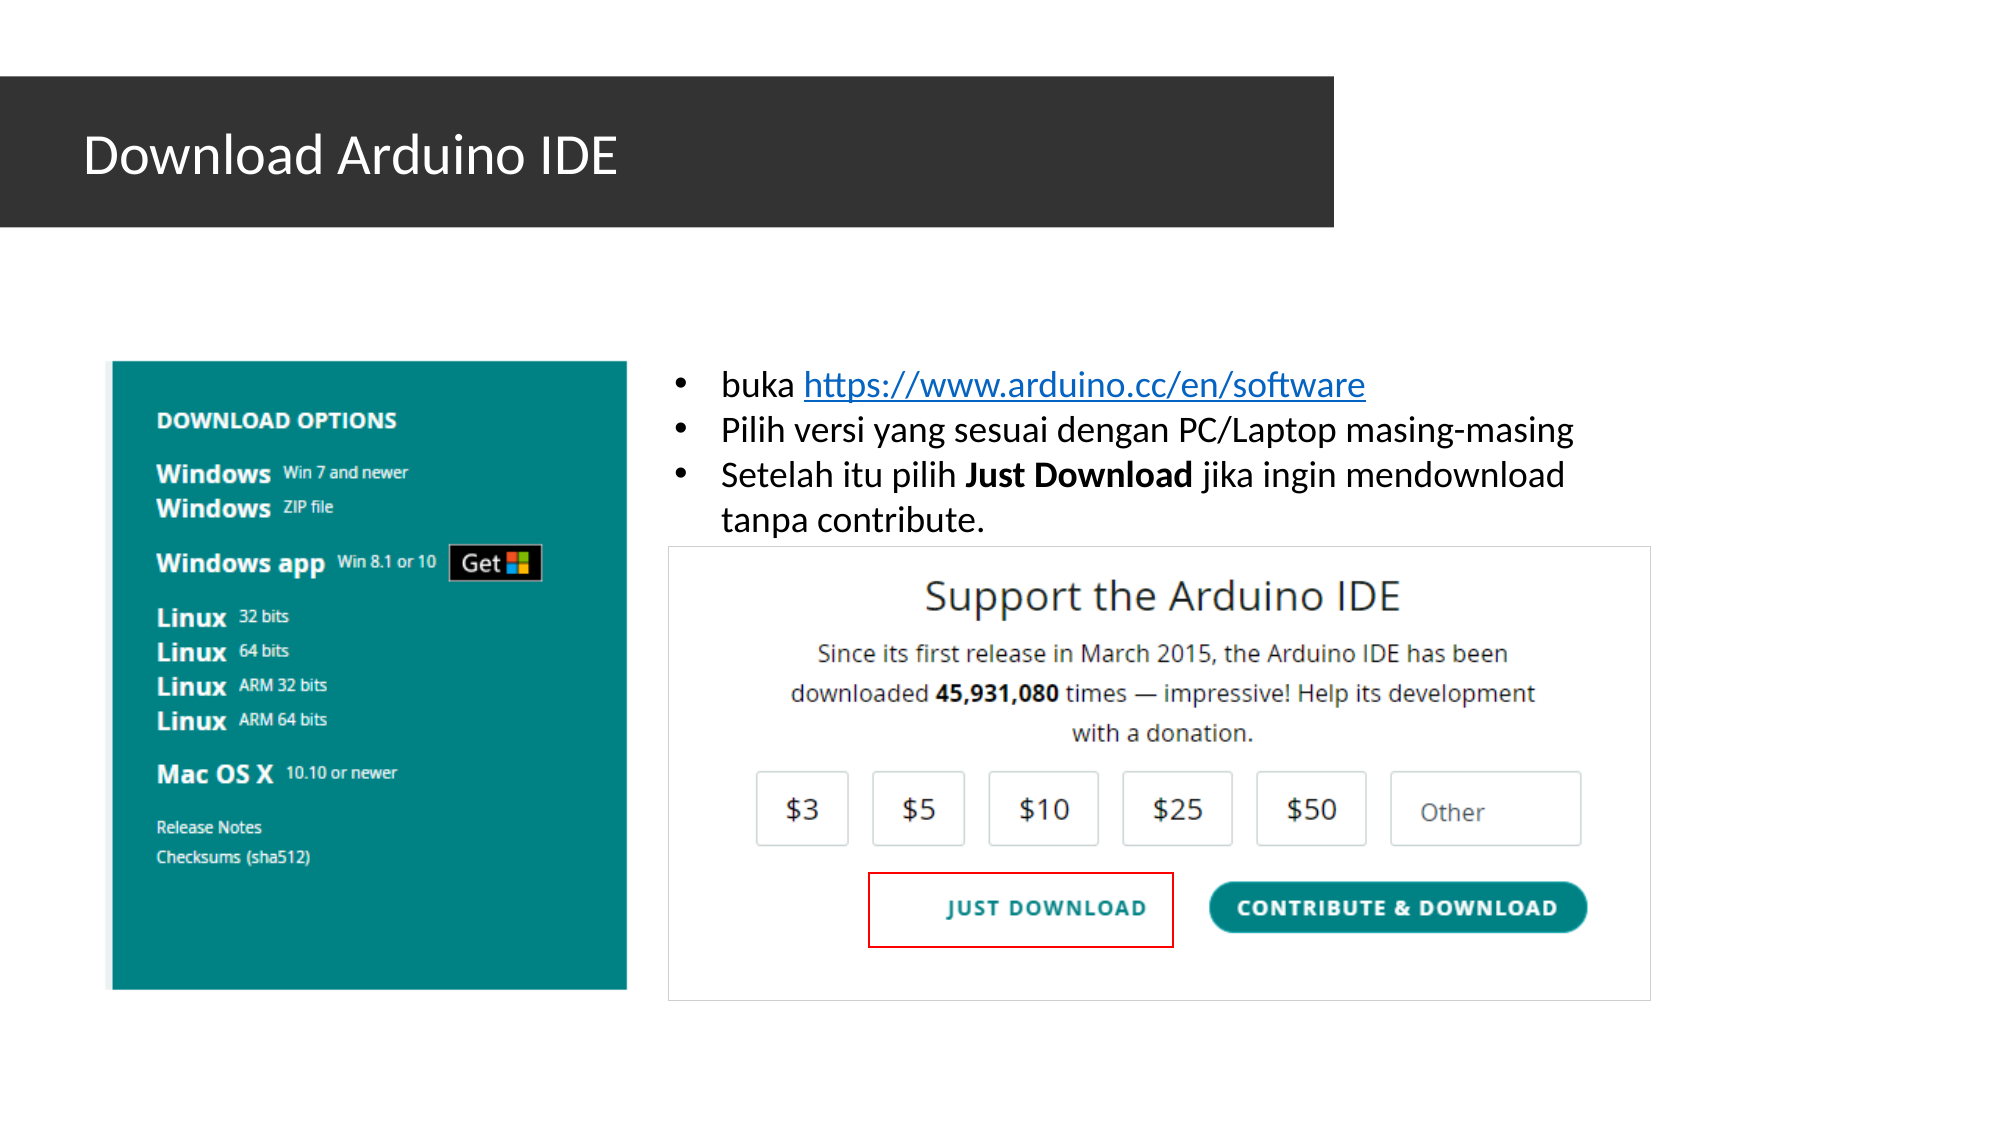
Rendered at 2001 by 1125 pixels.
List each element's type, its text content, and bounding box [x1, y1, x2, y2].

picture [668, 546, 1651, 1001]
text_box buka https://www.arduino.cc/en/software Pilih versi yang sesuai dengan PC/Laptop masing-masing Setelah itu pilih Just Download jika ingin mendownload tanpa contribute. [659, 352, 1651, 592]
text_box [0, 75, 1335, 228]
text_box Download Arduino IDE [68, 109, 634, 194]
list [105, 352, 635, 1001]
